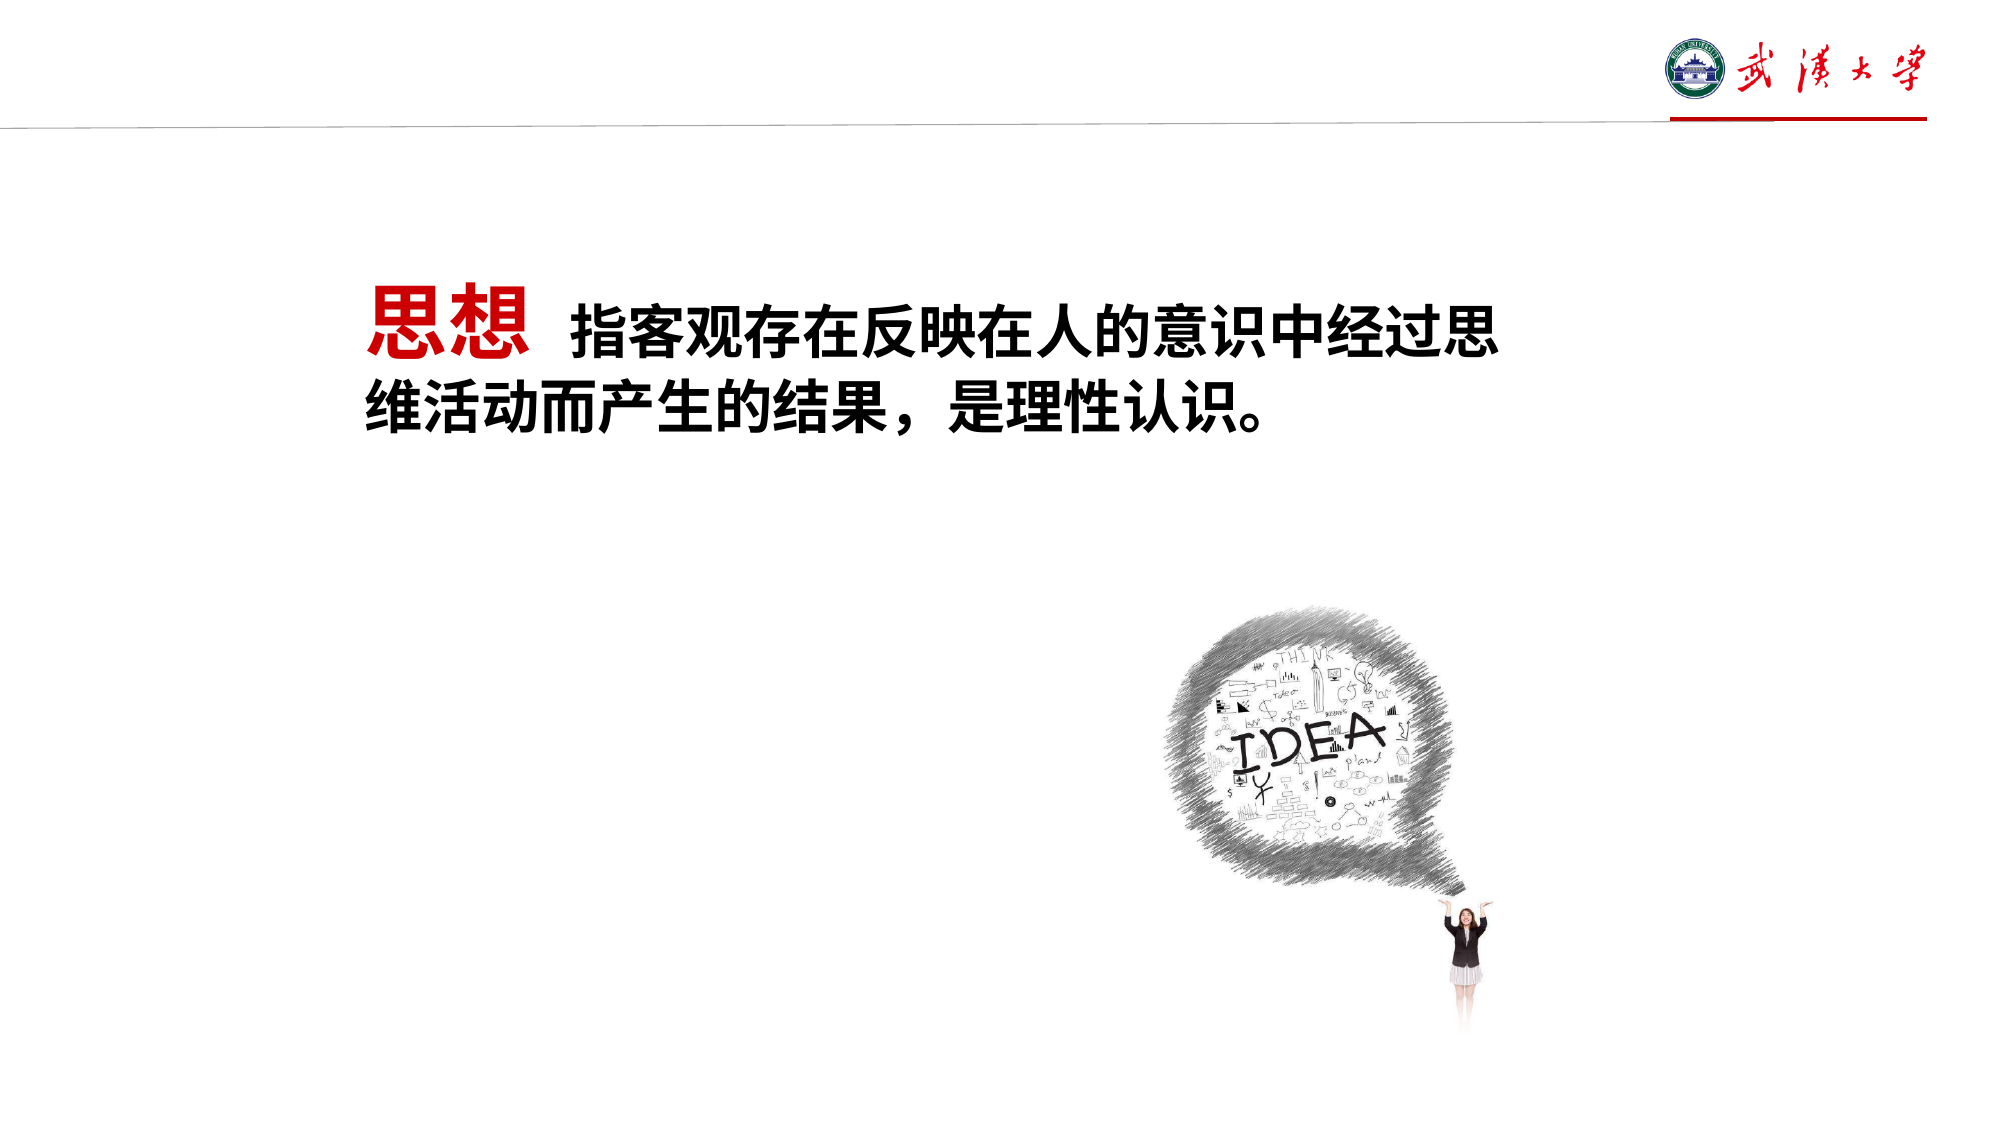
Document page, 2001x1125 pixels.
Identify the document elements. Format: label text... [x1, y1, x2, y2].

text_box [0, 121, 1775, 129]
picture [1665, 38, 1925, 99]
picture [1099, 562, 1601, 1042]
text_box 思想 指客观存在反映在人的意识中经过思维活动而产生的结果，是理性认识。 [349, 262, 1538, 448]
